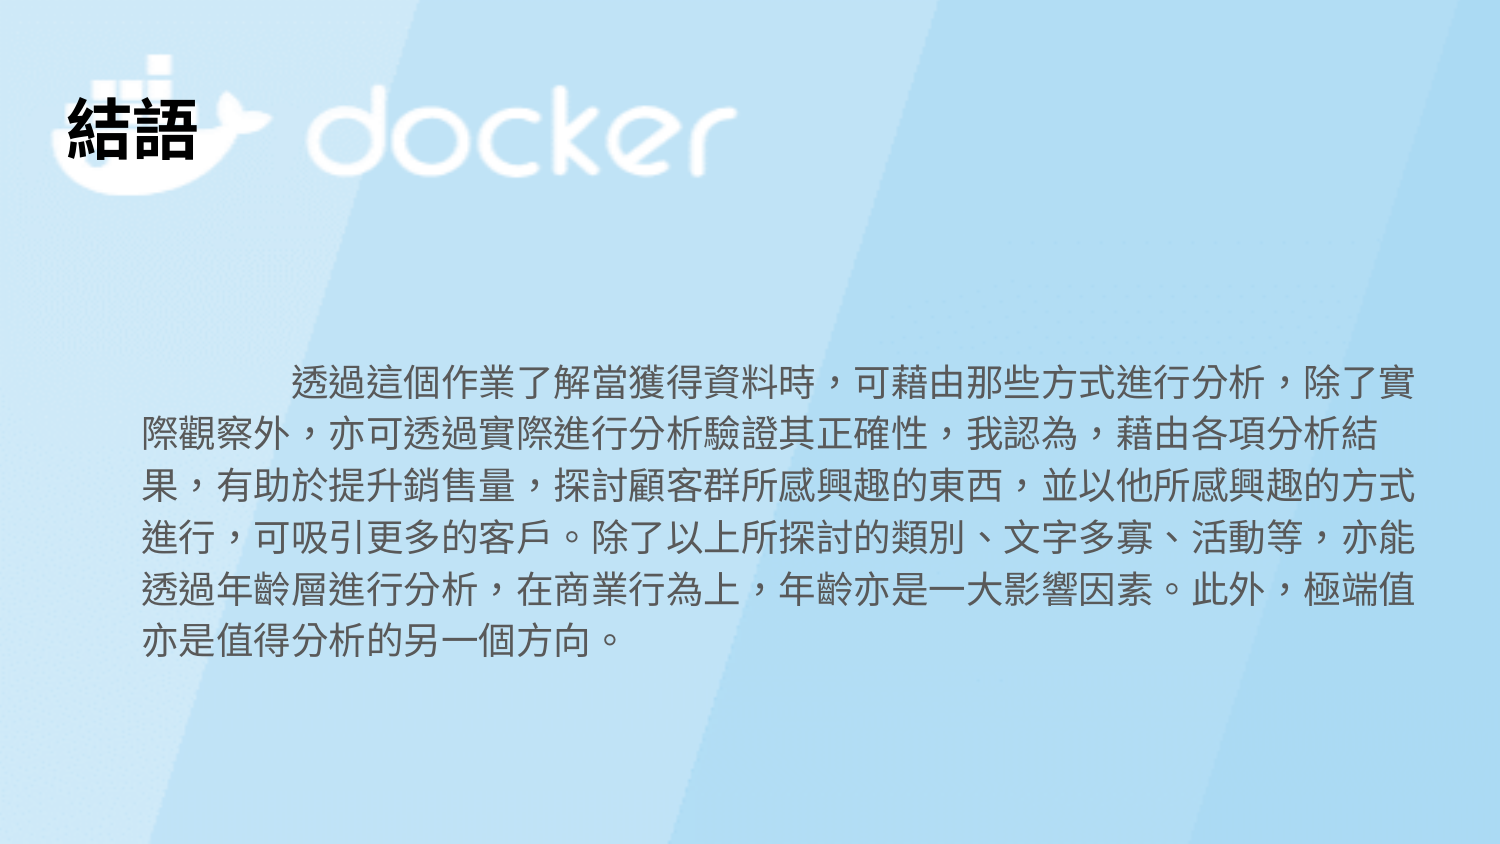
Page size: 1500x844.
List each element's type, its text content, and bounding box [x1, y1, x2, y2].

list 透過這個作業了解當獲得資料時，可藉由那些方式進行分析，除了實際觀察外，亦可透過實際進行分析驗證其正確性，我認為，藉由各項分析結果，有助於提升銷售量，探討顧客群所感興趣的東西，並以他所感興趣的方式進行，可吸引更多的客戶。除了以上所探討的類別、文字多寡、活動等，亦能透過年齡層進行分析，在商業行為上，年齡亦是一大影響因素。此外，極端值亦是值得分析的另一個方向。 [51, 336, 1449, 750]
title 結語 [51, 72, 1449, 167]
